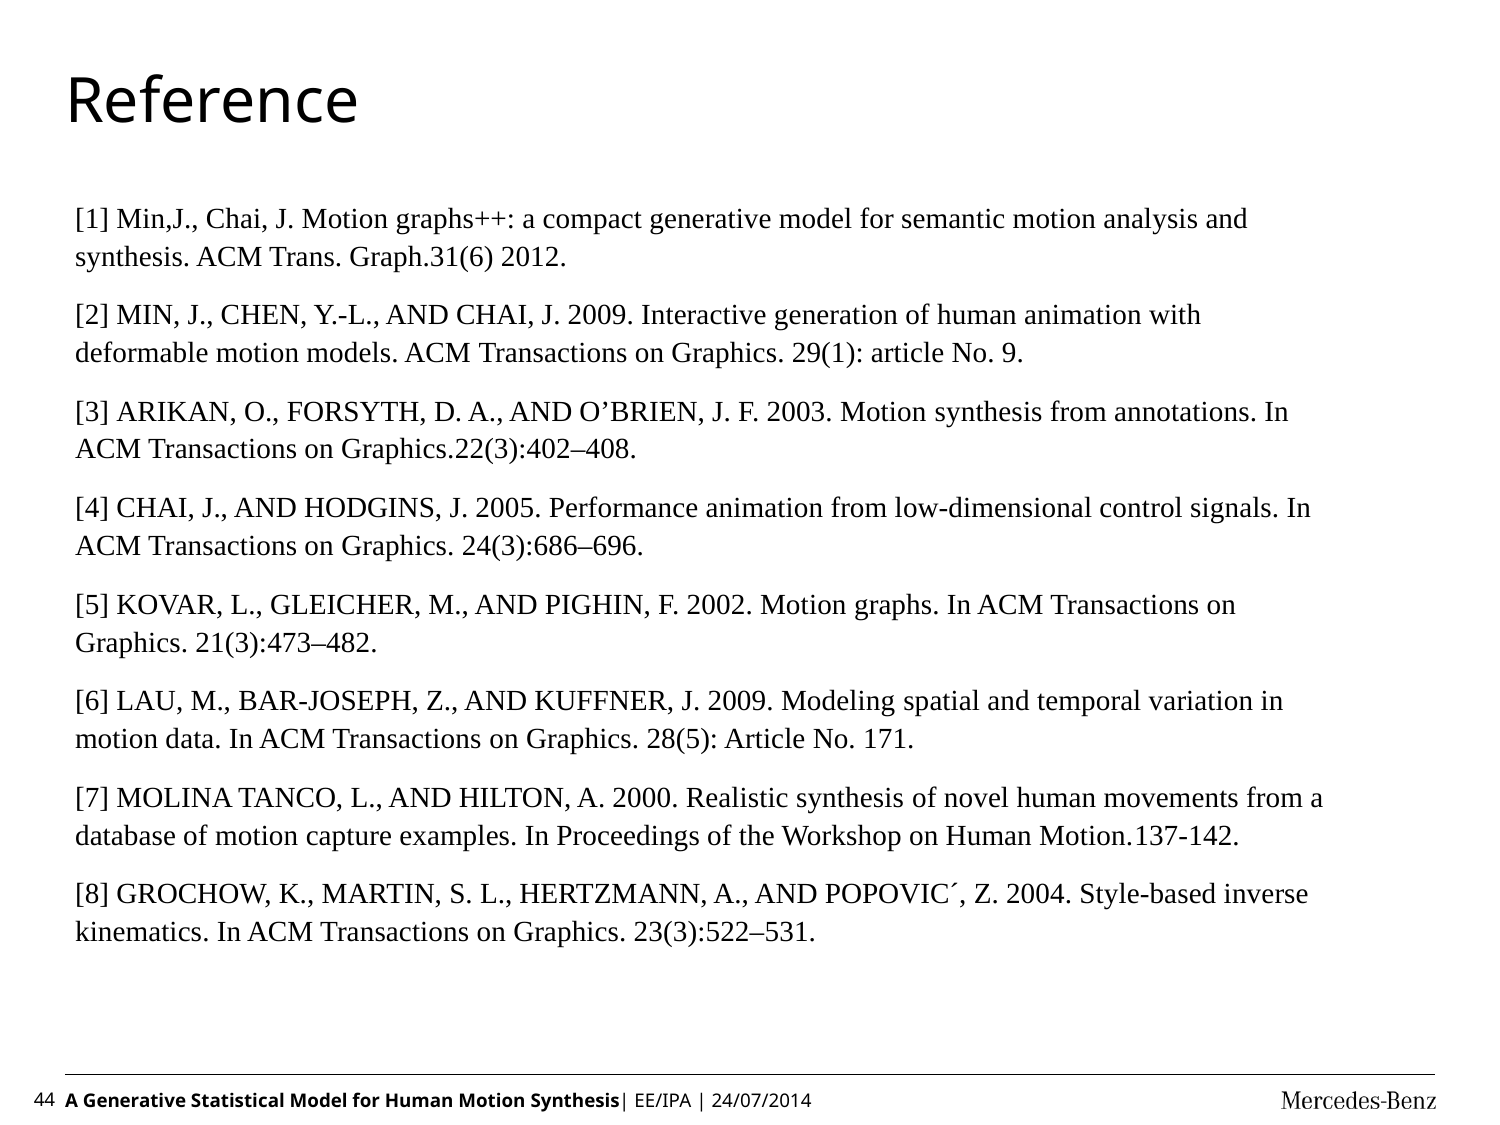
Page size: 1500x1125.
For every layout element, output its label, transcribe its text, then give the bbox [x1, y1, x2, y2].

picture [1281, 1091, 1436, 1109]
footer A Generative Statistical Model for Human Motion Synthesis| EE/IPA | 24/07/2014 [64, 1074, 869, 1125]
title Reference [64, 60, 1435, 208]
slide_number 44 [14, 1074, 56, 1125]
list [1] Min,J., Chai, J. Motion graphs++: a compact generative model for semantic motion analysis and synthesis. ACM Trans. Graph.31(6) 2012. [2] MIN, J., CHEN, Y.-L., AND CHAI, J. 2009. Interactive generation of human animation with deformable motion models. ACM Transactions on Graphics. 29(1): article No. 9. [3] ARIKAN, O., FORSYTH, D. A., AND O’BRIEN, J. F. 2003. Motion synthesis from annotations. In ACM Transactions on Graphics.22(3):402–408. [4] CHAI, J., AND HODGINS, J. 2005. Performance animation from low-dimensional control signals. In ACM Transactions on Graphics. 24(3):686–696. [5] KOVAR, L., GLEICHER, M., AND PIGHIN, F. 2002. Motion graphs. In ACM Transactions on Graphics. 21(3):473–482. [6] LAU, M., BAR-JOSEPH, Z., AND KUFFNER, J. 2009. Modeling spatial and temporal variation in motion data. In ACM Transactions on Graphics. 28(5): Article No. 171. [7] MOLINA TANCO, L., AND HILTON, A. 2000. Realistic synthesis of novel human movements from a database of motion capture examples. In Proceedings of the Workshop on Human Motion.137-142. [8] GROCHOW, K., MARTIN, S. L., HERTZMANN, A., AND POPOVIC´, Z. 2004. Style-based inverse kinematics. In ACM Transactions on Graphics. 23(3):522–531. [75, 196, 1329, 1005]
